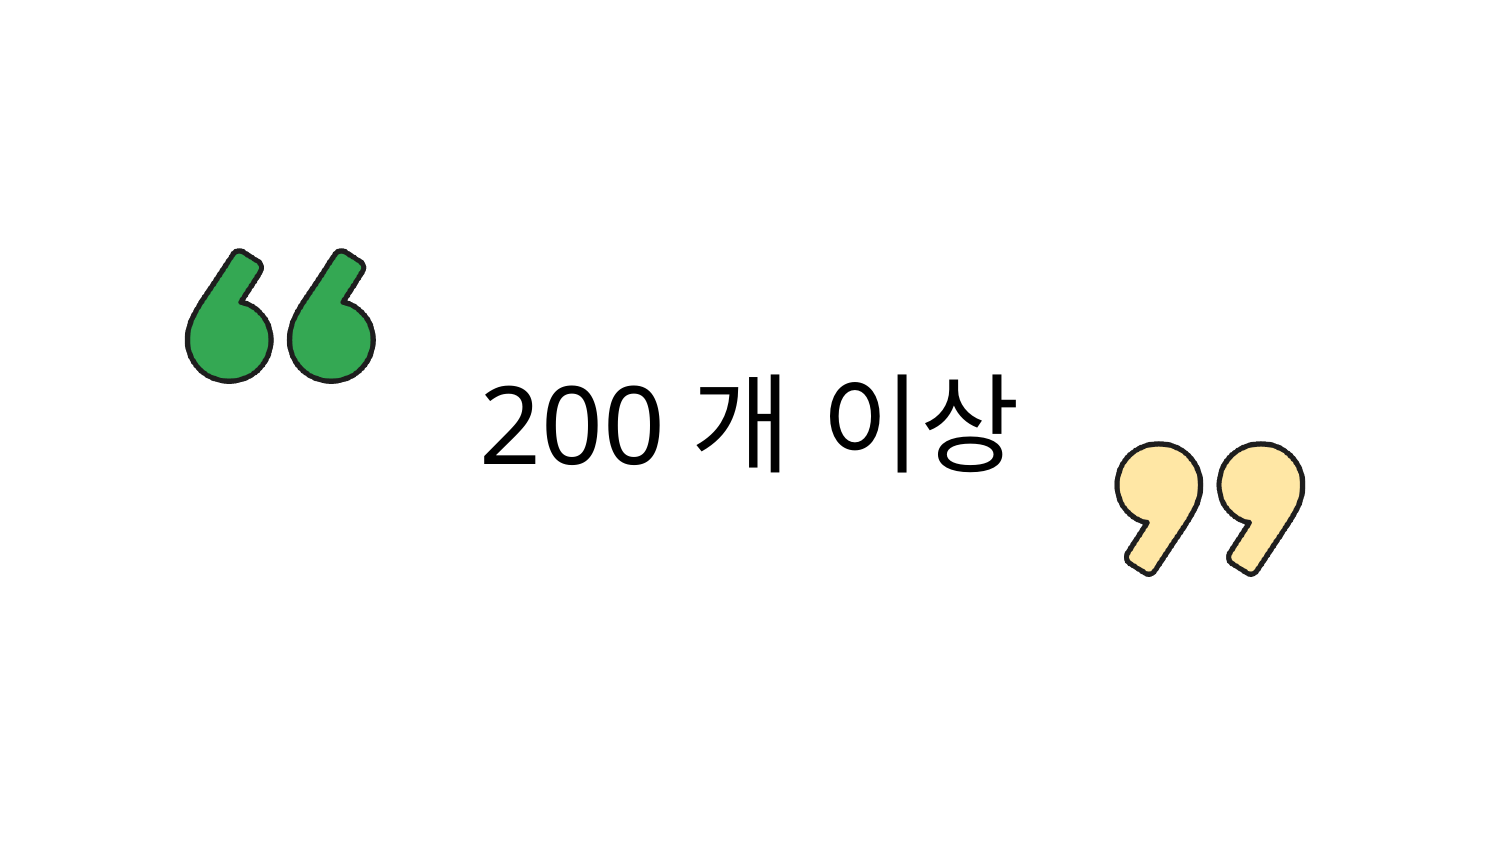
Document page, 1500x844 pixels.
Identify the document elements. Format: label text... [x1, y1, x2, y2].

picture [1093, 421, 1317, 598]
picture [167, 228, 391, 405]
text_box 200개 이상 [245, 341, 1255, 501]
